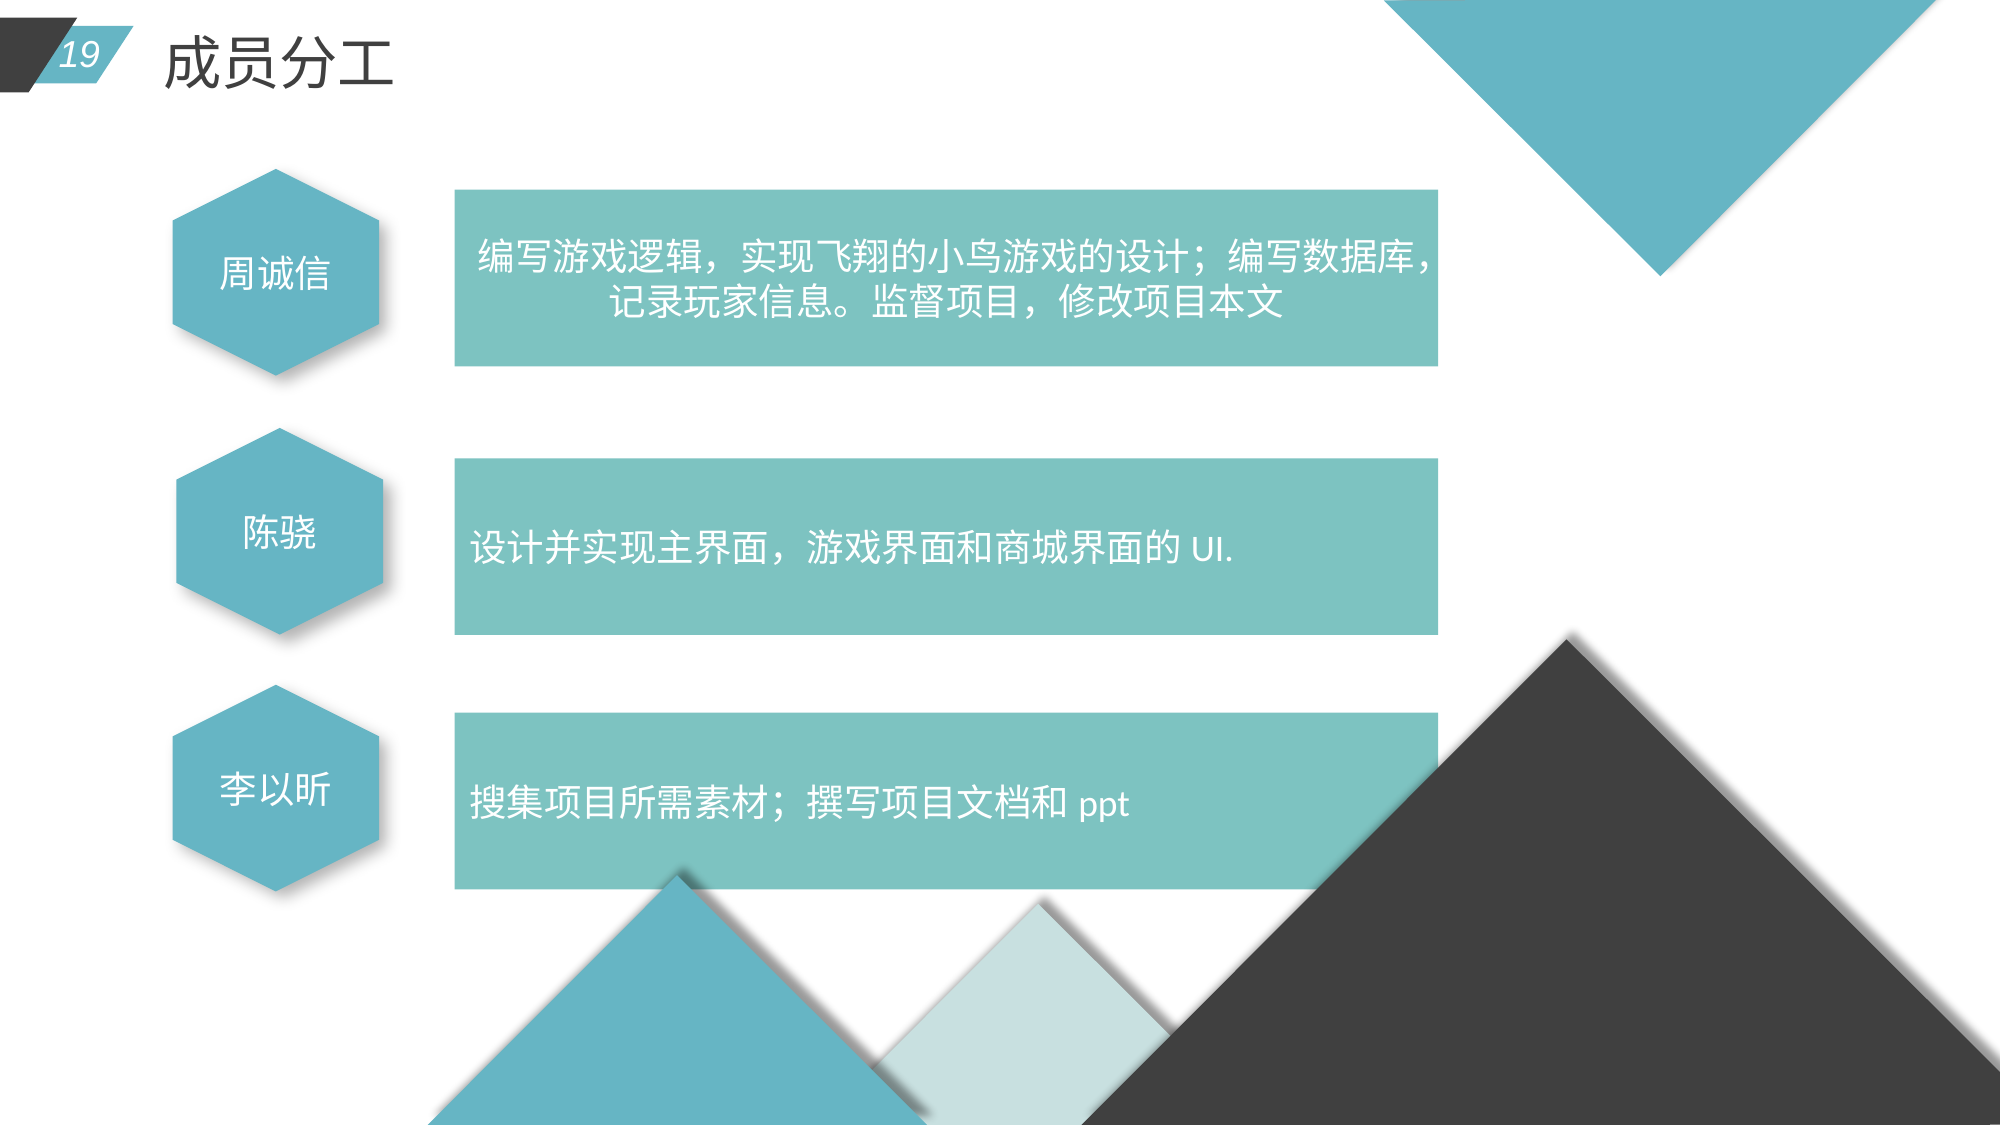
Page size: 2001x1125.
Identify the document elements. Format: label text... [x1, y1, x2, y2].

text_box [426, 873, 929, 1125]
text_box [883, 902, 1166, 1125]
text_box 李以昕 [171, 683, 381, 893]
text_box 编写游戏逻辑，实现飞翔的小鸟游戏的设计；编写数据库，记录玩家信息。监督项目，修改项目本文 [454, 189, 1439, 367]
text_box 设计并实现主界面，游戏界面和商城界面的UI. [454, 457, 1439, 636]
text_box 周诚信 [171, 167, 381, 377]
text_box 成员分工 [148, 18, 412, 104]
text_box 搜集项目所需素材；撰写项目文档和ppt [454, 712, 1439, 890]
text_box 陈骁 [175, 426, 385, 636]
text_box [1381, 0, 1938, 278]
text_box [1080, 637, 2000, 1125]
